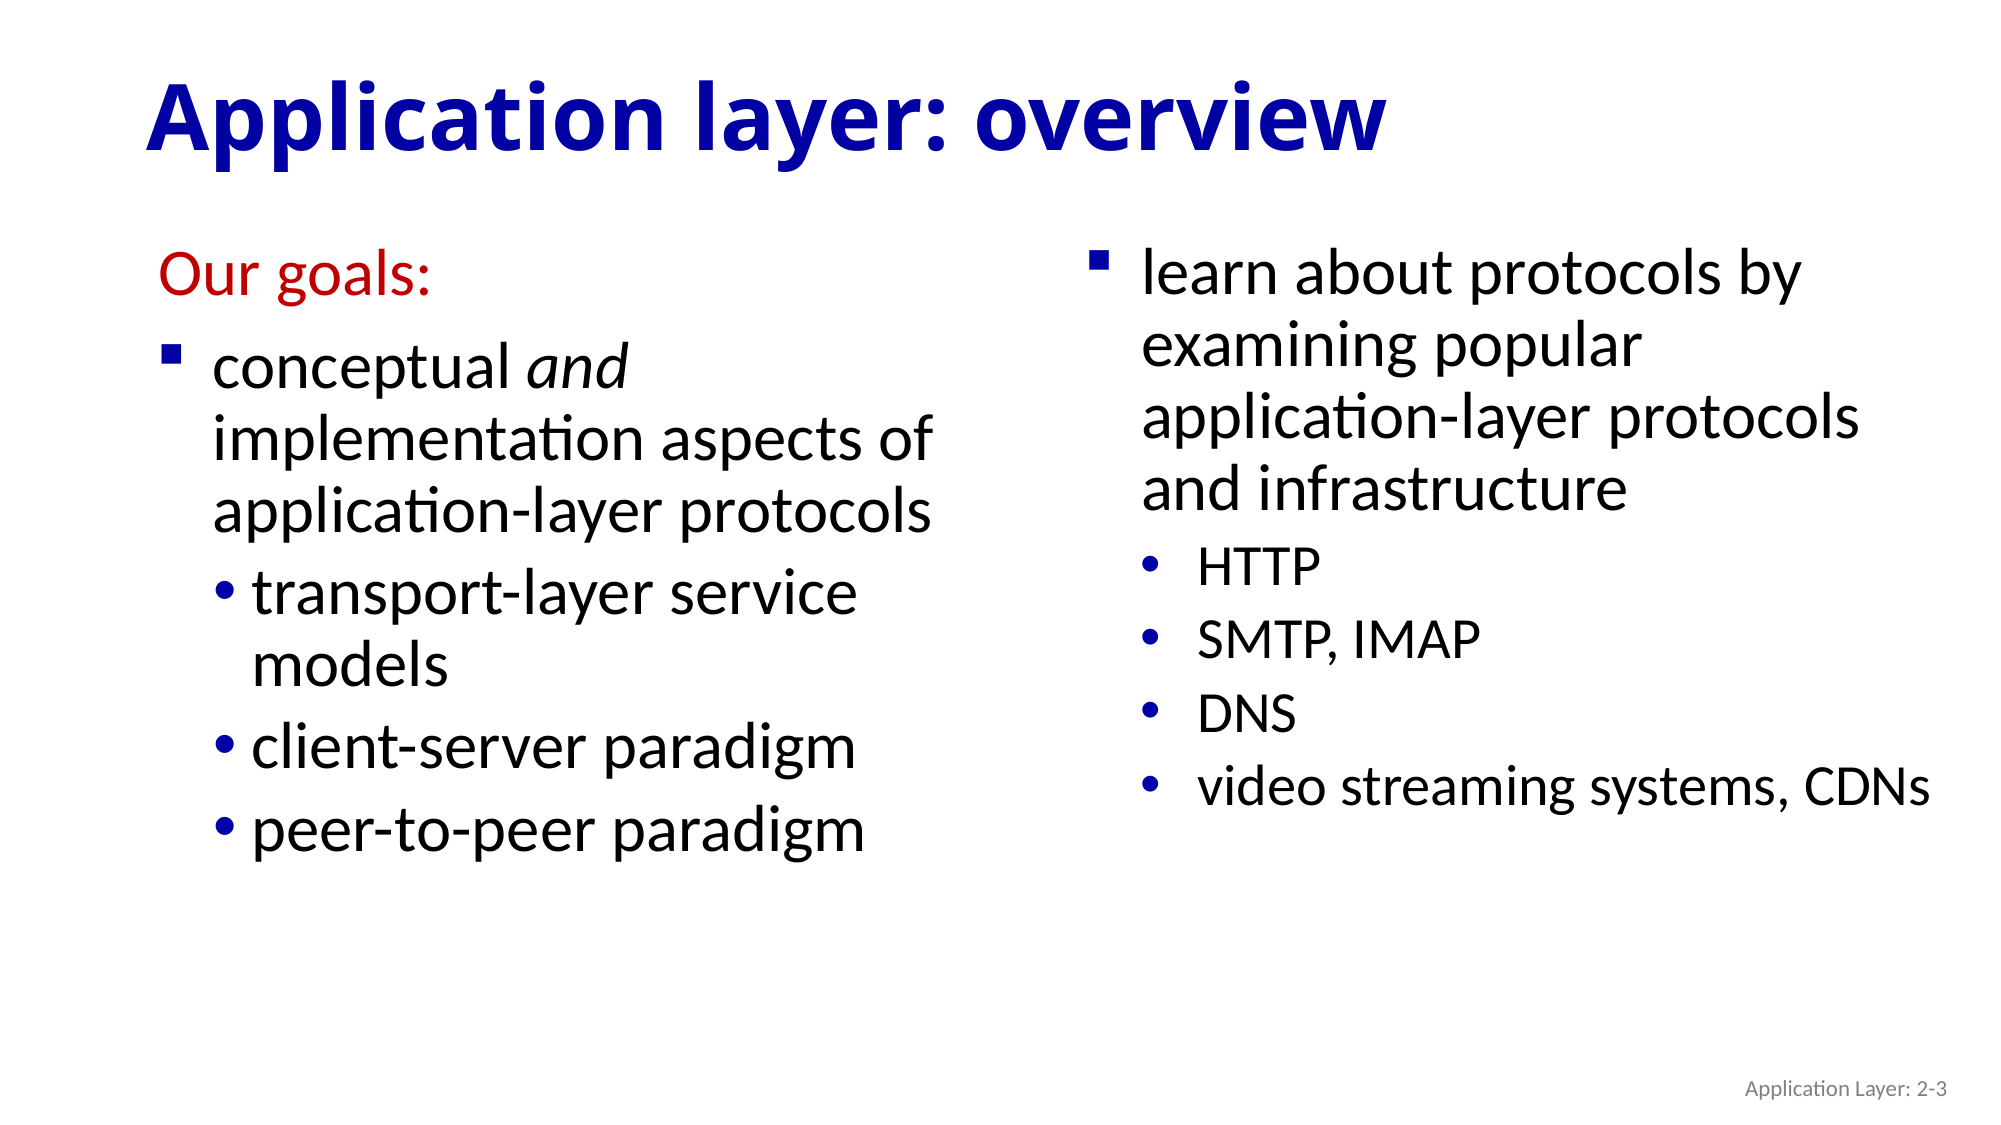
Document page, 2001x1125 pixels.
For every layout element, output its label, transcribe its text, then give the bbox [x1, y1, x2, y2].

text_box Our goals: conceptual and implementation aspects of application-layer protocols transport-layer service models client-server paradigm peer-to-peer paradigm [122, 230, 994, 945]
title Application layer: overview [131, 47, 1856, 195]
text_box learn about protocols by examining popular application-layer protocols and infrastructure HTTP SMTP, IMAP DNS video streaming systems, CDNs [1069, 229, 1956, 1017]
slide_number Application Layer: 2-3 [1512, 1056, 1963, 1117]
